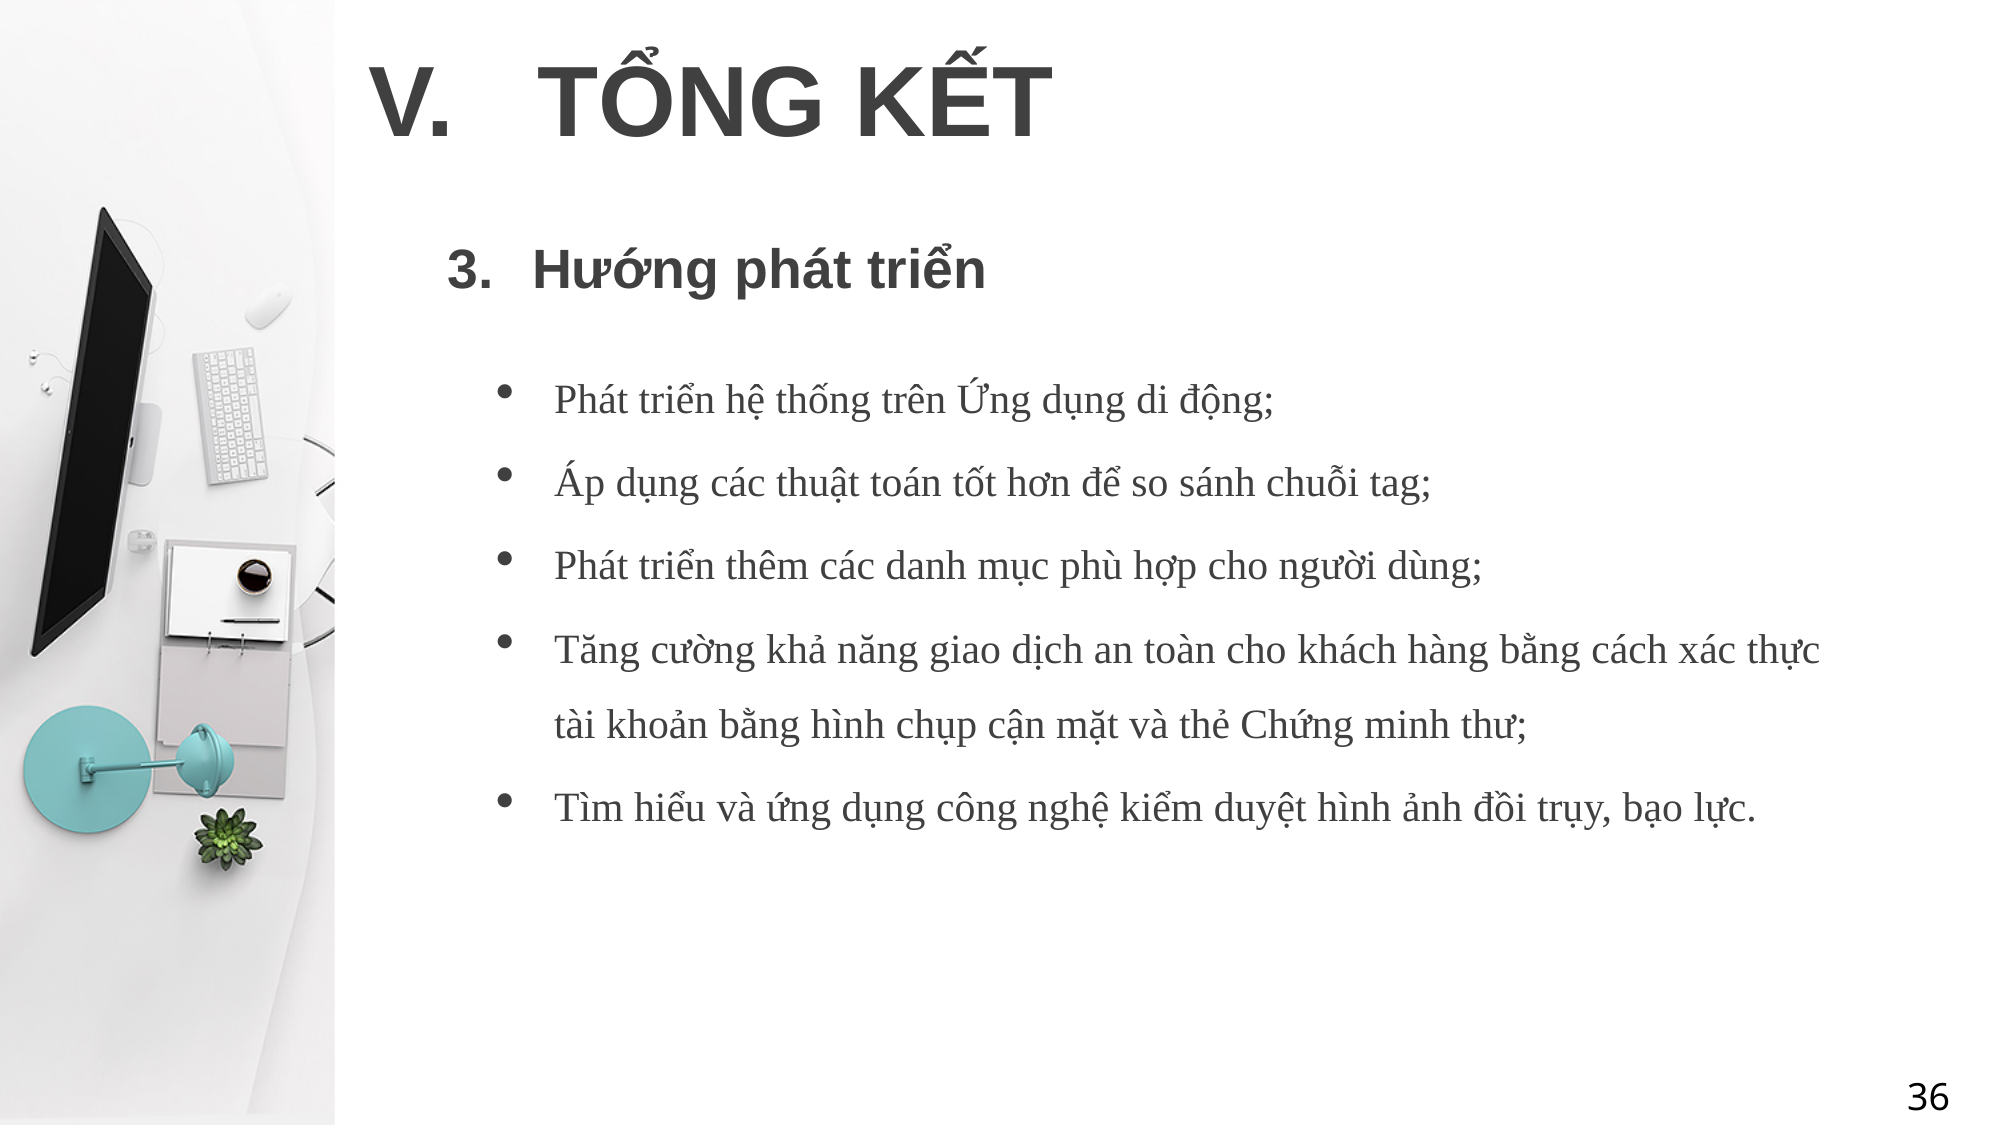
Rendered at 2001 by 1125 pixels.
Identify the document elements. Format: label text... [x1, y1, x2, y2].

list Hướng phát triển [432, 216, 1945, 317]
list Phát triển hệ thống trên Ứng dụng di động; Áp dụng các thuật toán tốt hơn để so sánh chuỗi tag; Phát triển thêm các danh mục phù hợp cho người dùng; Tăng cường khả năng giao dịch an toàn cho khách hàng bằng cách xác thực tài khoản bằng hình chụp cận mặt và thẻ Chứng minh thư; Tìm hiểu và ứng dụng công nghệ kiểm duyệt hình ảnh đồi trụy, bạo lực. [432, 339, 1983, 856]
picture [0, 0, 2001, 1125]
title TỔNG KẾT [354, 0, 2000, 194]
text_box 36 [1892, 1065, 2000, 1125]
